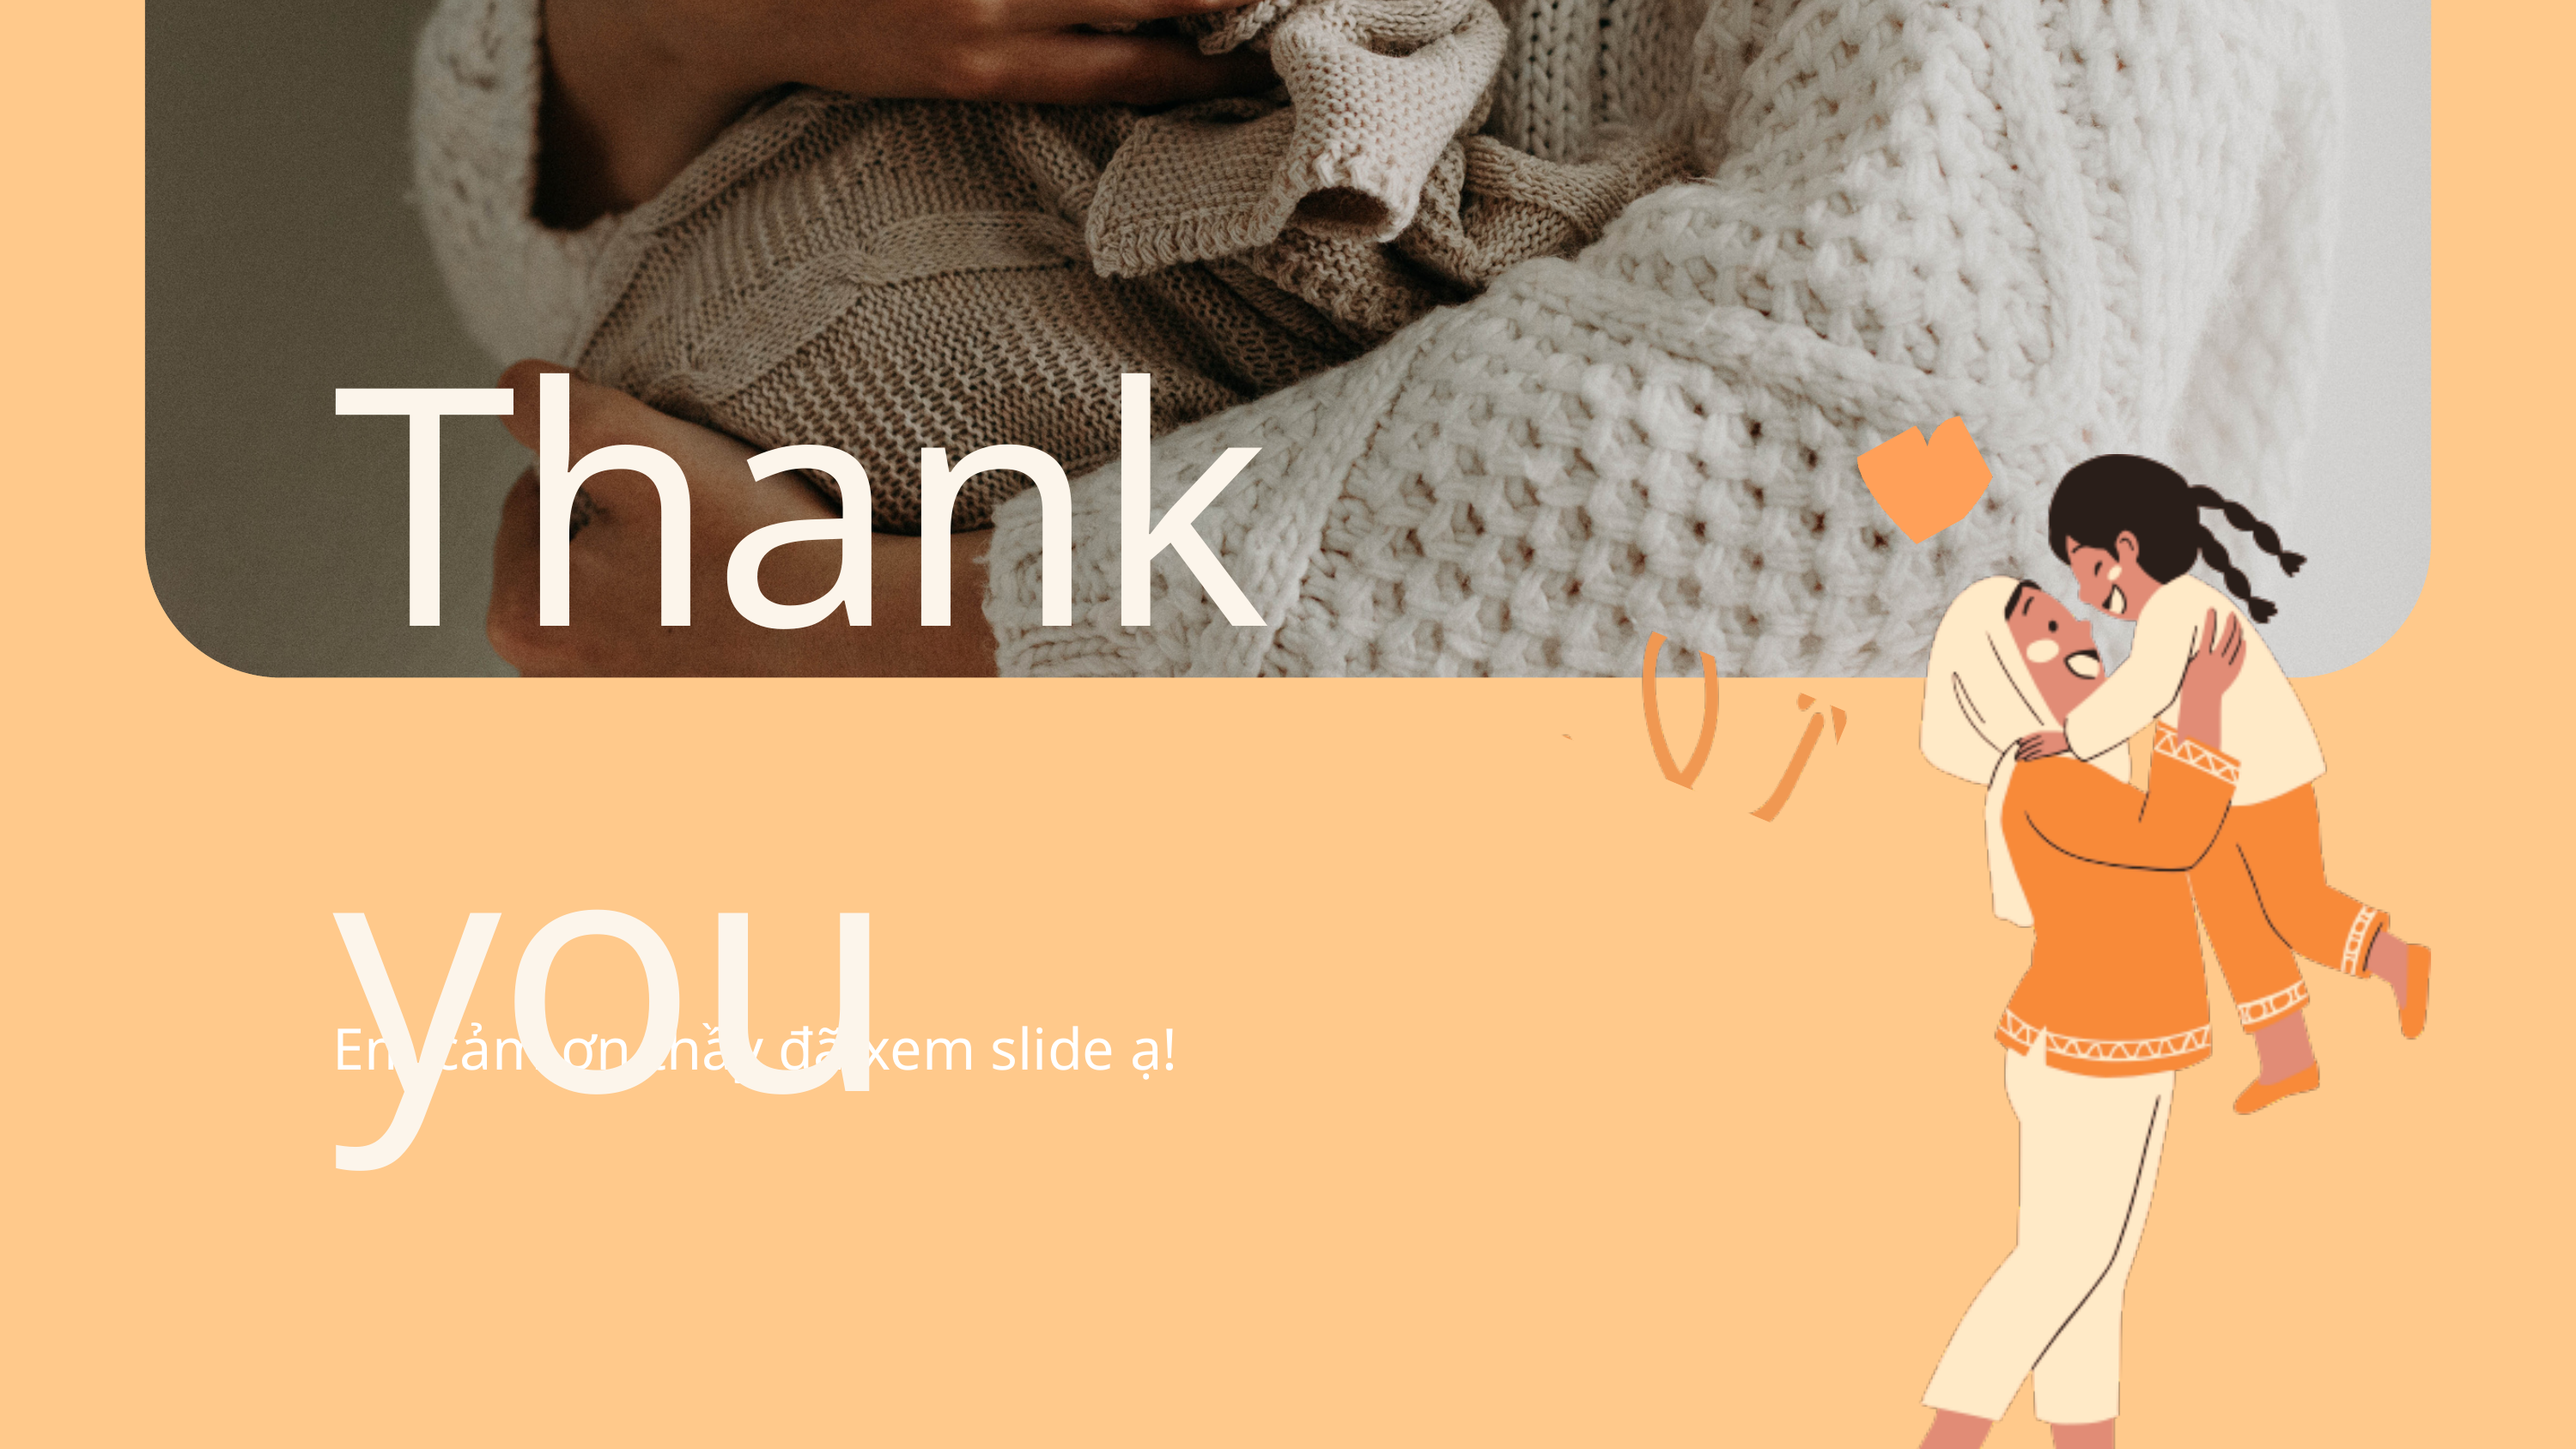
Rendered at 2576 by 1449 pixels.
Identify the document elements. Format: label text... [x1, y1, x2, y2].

text_box [1899, 688, 2432, 1449]
text_box Thank you [332, 688, 1680, 1158]
text_box [1680, 688, 1850, 835]
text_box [144, 0, 2432, 678]
